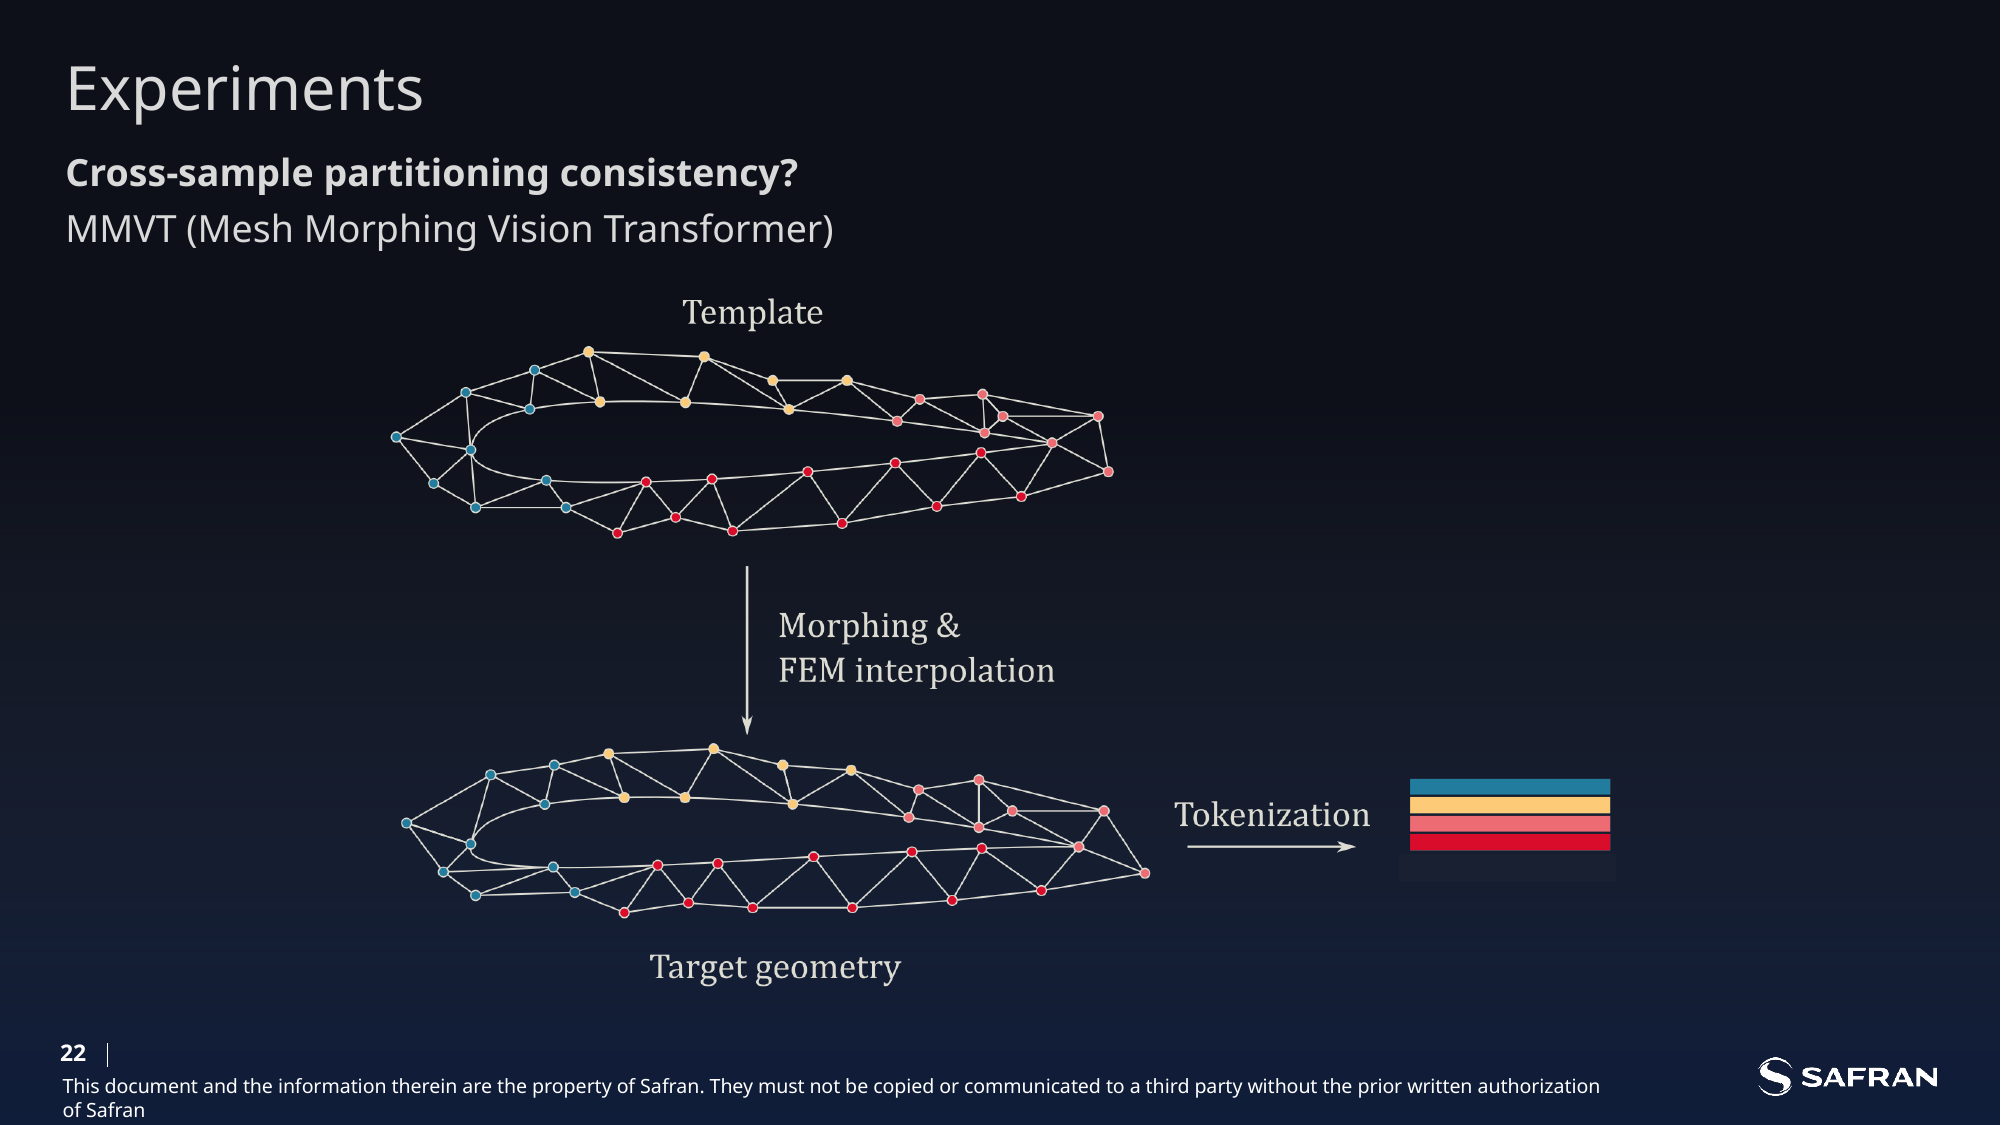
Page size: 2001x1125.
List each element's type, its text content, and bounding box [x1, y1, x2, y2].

text_box Cross-sample partitioning consistency? [50, 157, 1405, 202]
picture [291, 258, 1709, 1026]
slide_number 22 [28, 1032, 102, 1076]
text_box MMVT (Mesh Morphing Vision Transformer) [50, 202, 1405, 258]
text_box Experiments [50, 42, 1937, 140]
